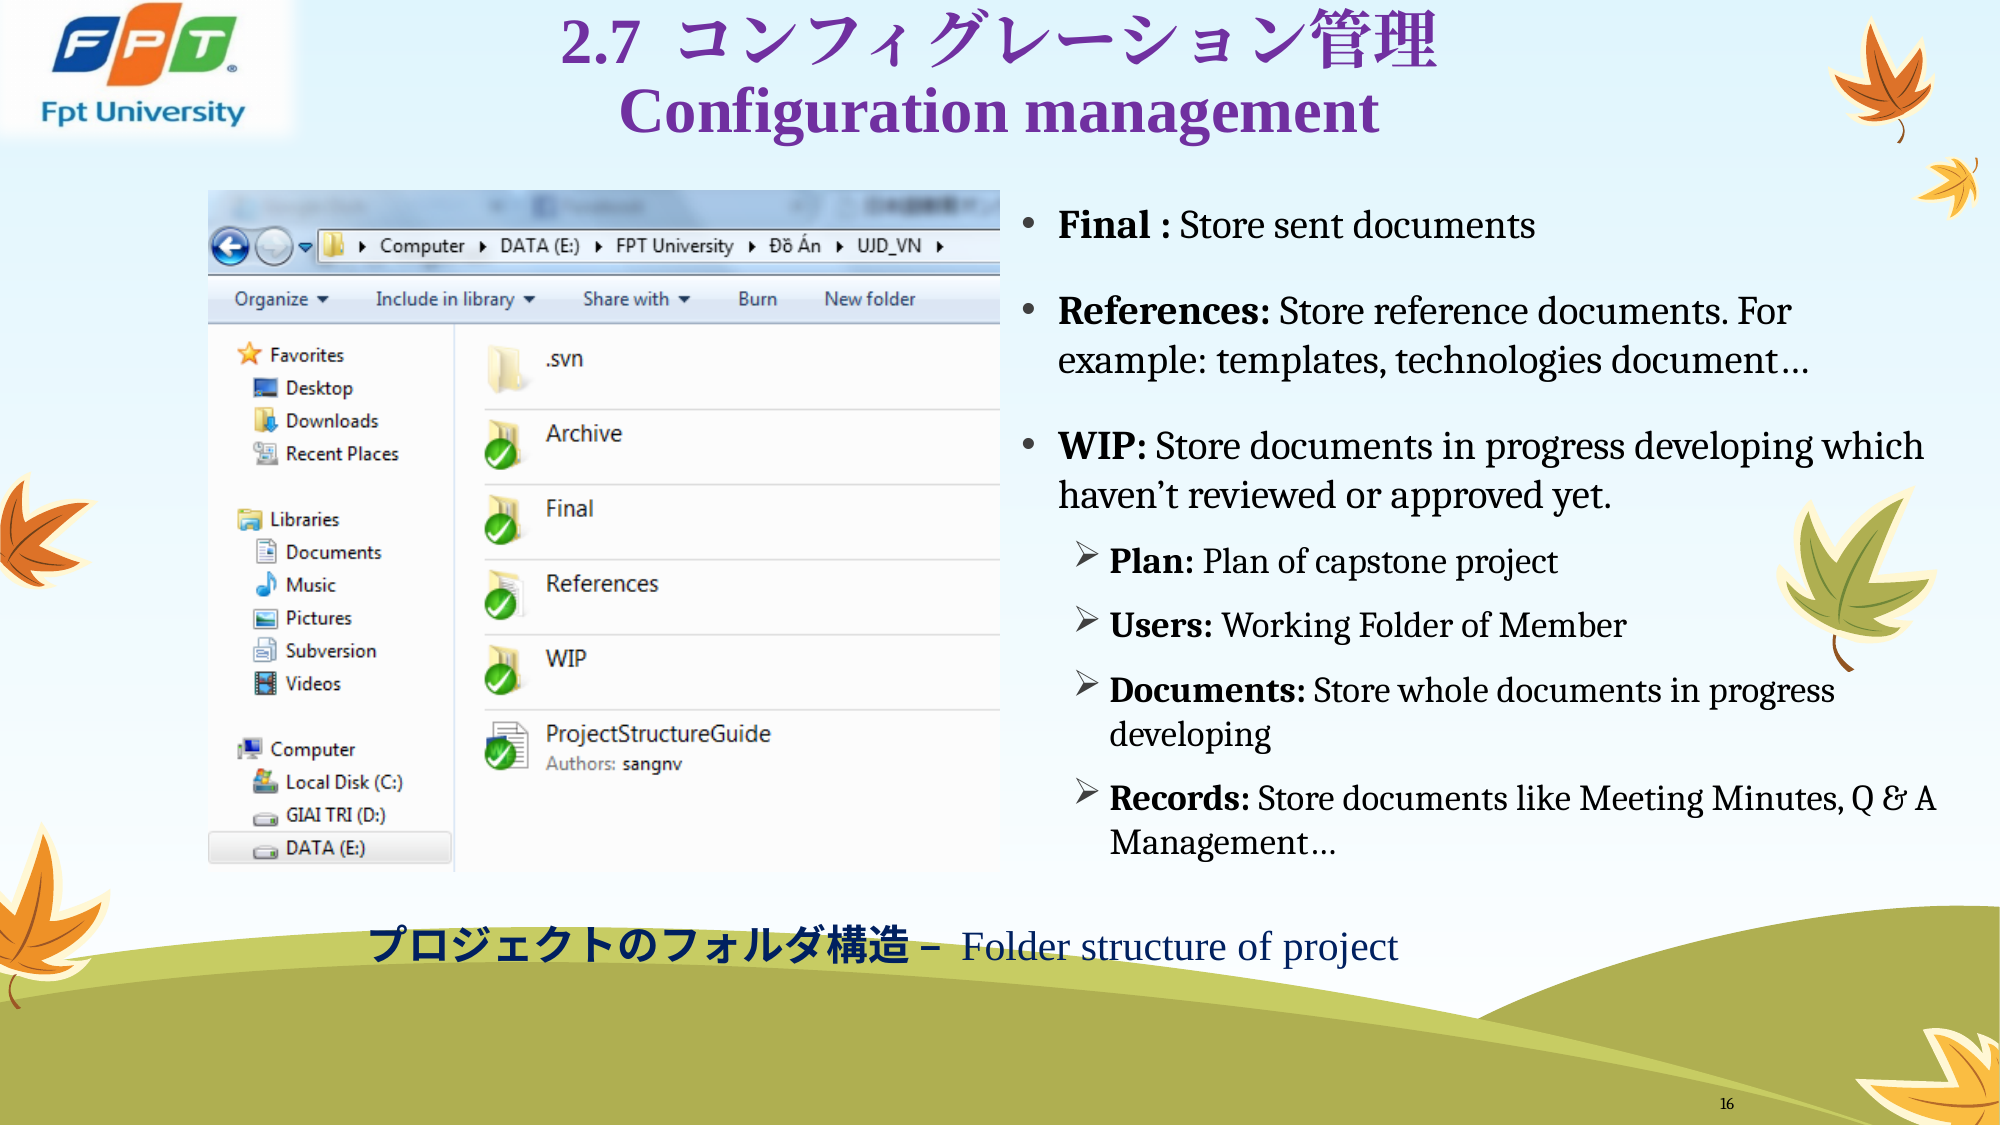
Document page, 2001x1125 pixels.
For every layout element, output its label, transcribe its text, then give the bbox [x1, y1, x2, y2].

picture [0, 0, 312, 155]
text_box プロジェクトのフォルダ構造 – Folder structure of project [352, 911, 1526, 977]
slide_number 16 [1644, 1083, 1750, 1122]
title 2.7 コンフィグレーション管理 Configuration management [312, 0, 1749, 155]
list Final : Store sent documents References: Store reference documents. For example: templates, technologies document… WIP: Store documents in progress developing which haven’t reviewed or approved yet. Plan: Plan of capstone project Users: Working Folder of Member Documents: Store whole documents in progress developing Records: Store documents like Meeting Minutes, Q & A Management… [1000, 190, 1966, 872]
picture [208, 190, 1000, 872]
